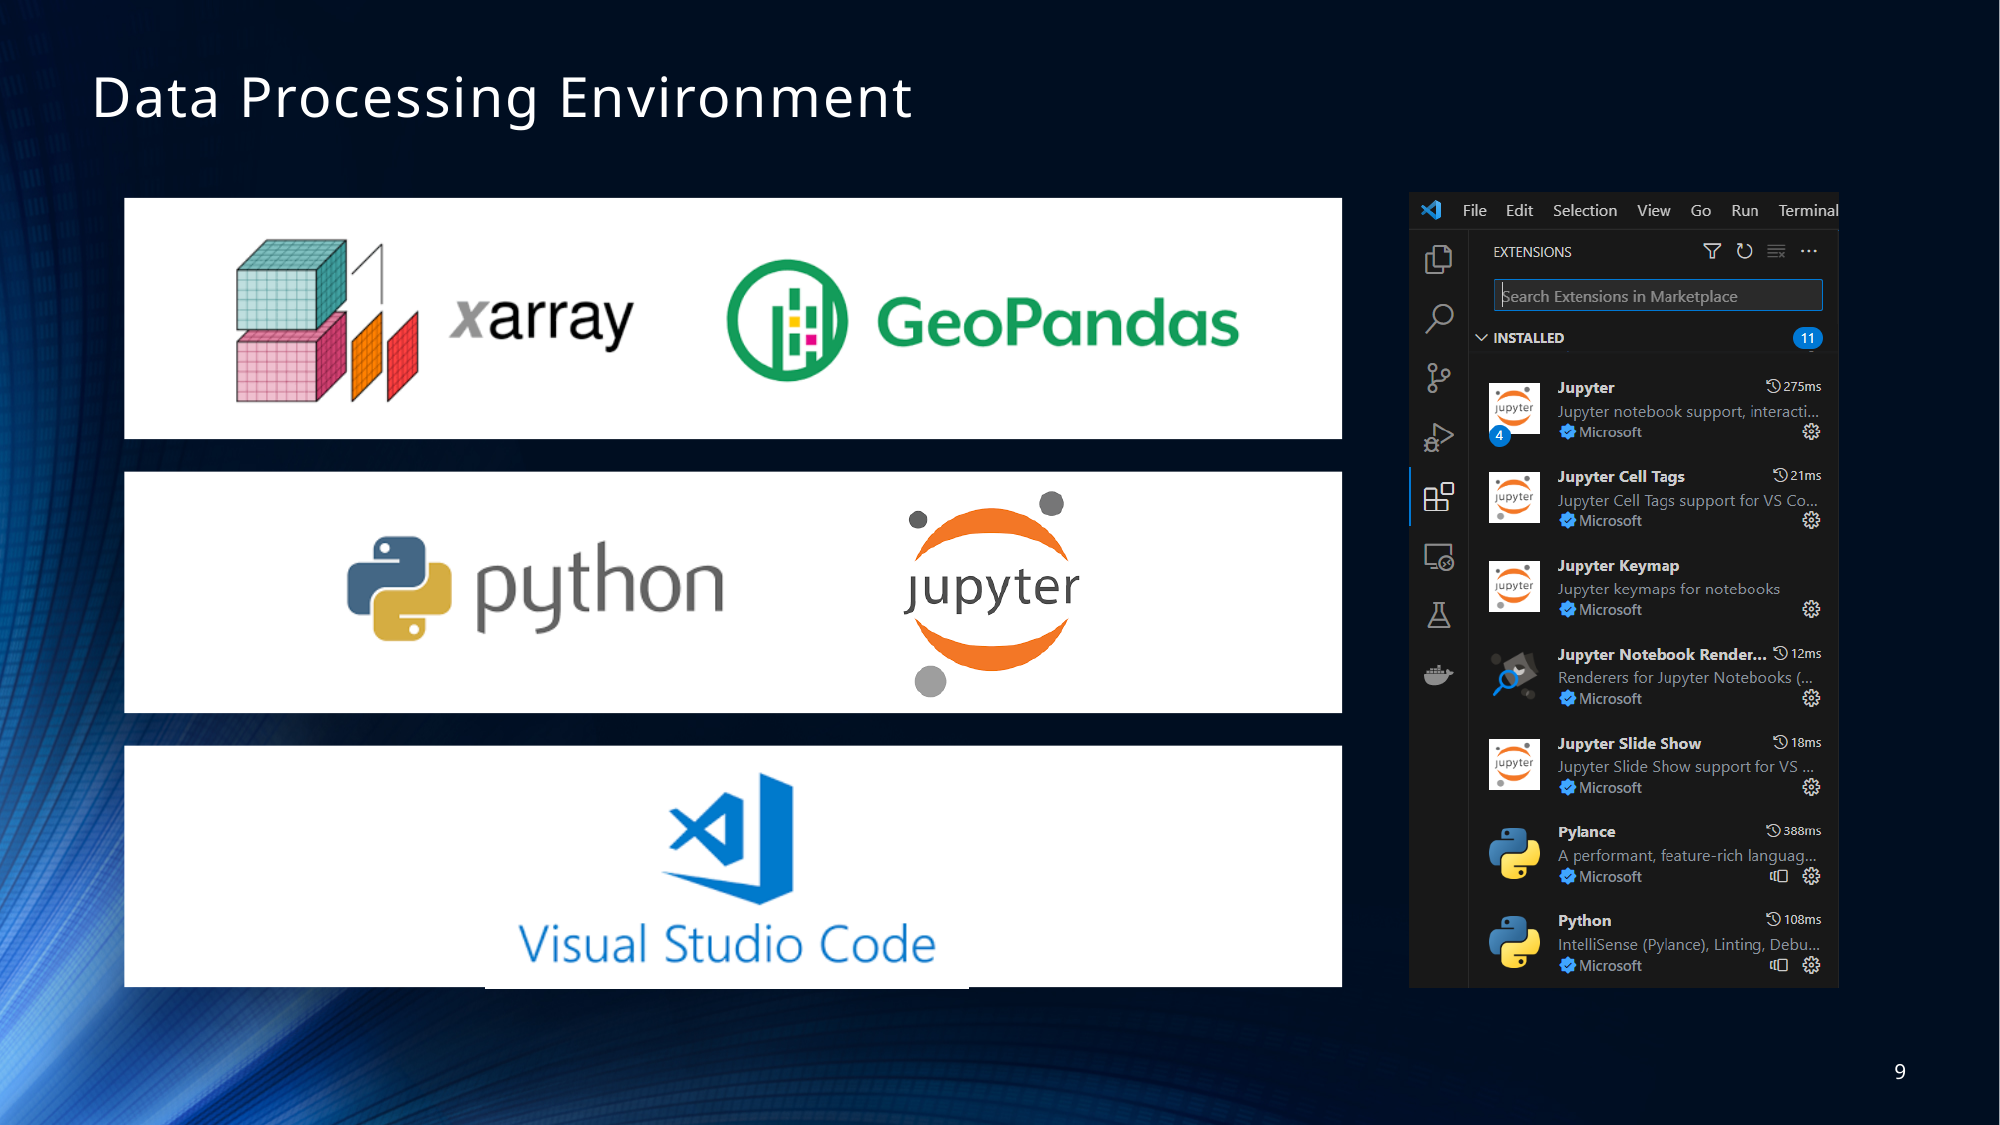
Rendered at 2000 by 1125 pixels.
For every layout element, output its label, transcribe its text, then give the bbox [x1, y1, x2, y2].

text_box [124, 197, 1343, 989]
slide_number 9 [1612, 1050, 1922, 1096]
picture [0, 0, 2000, 1125]
title Data Processing Environment [76, 62, 1923, 138]
